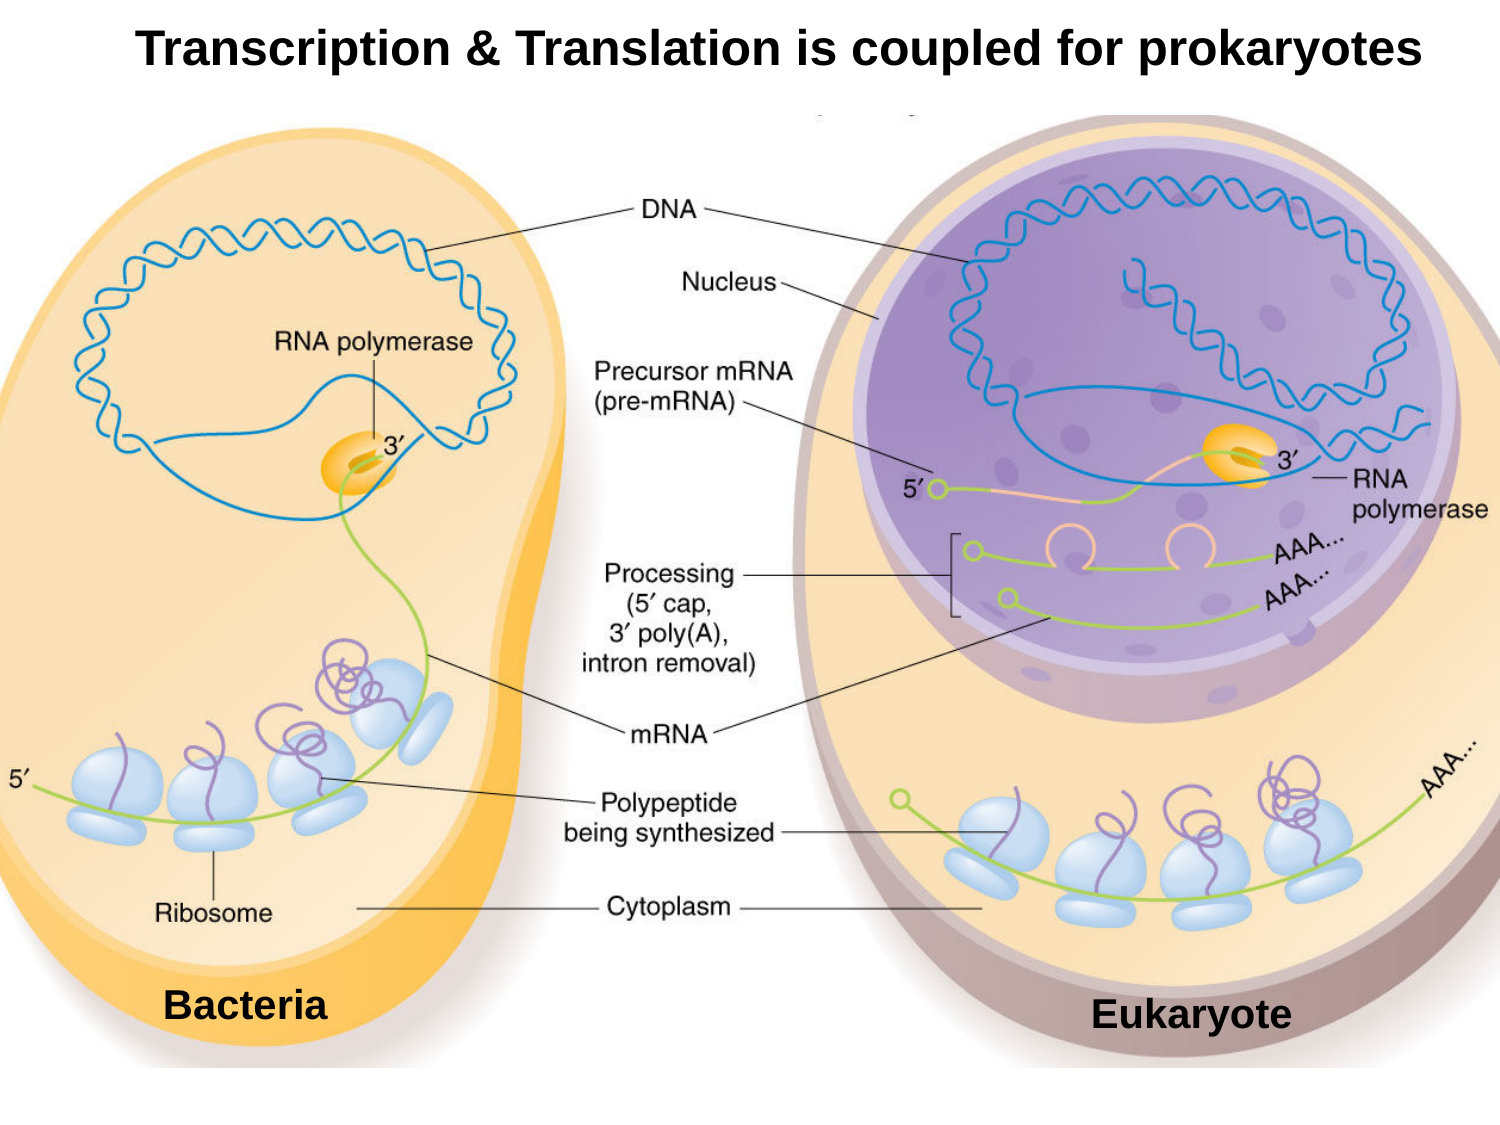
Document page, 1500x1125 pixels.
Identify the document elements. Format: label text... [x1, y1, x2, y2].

picture [0, 114, 1500, 1068]
text_box Transcription & Translation is coupled for prokaryotes [120, 7, 1440, 83]
